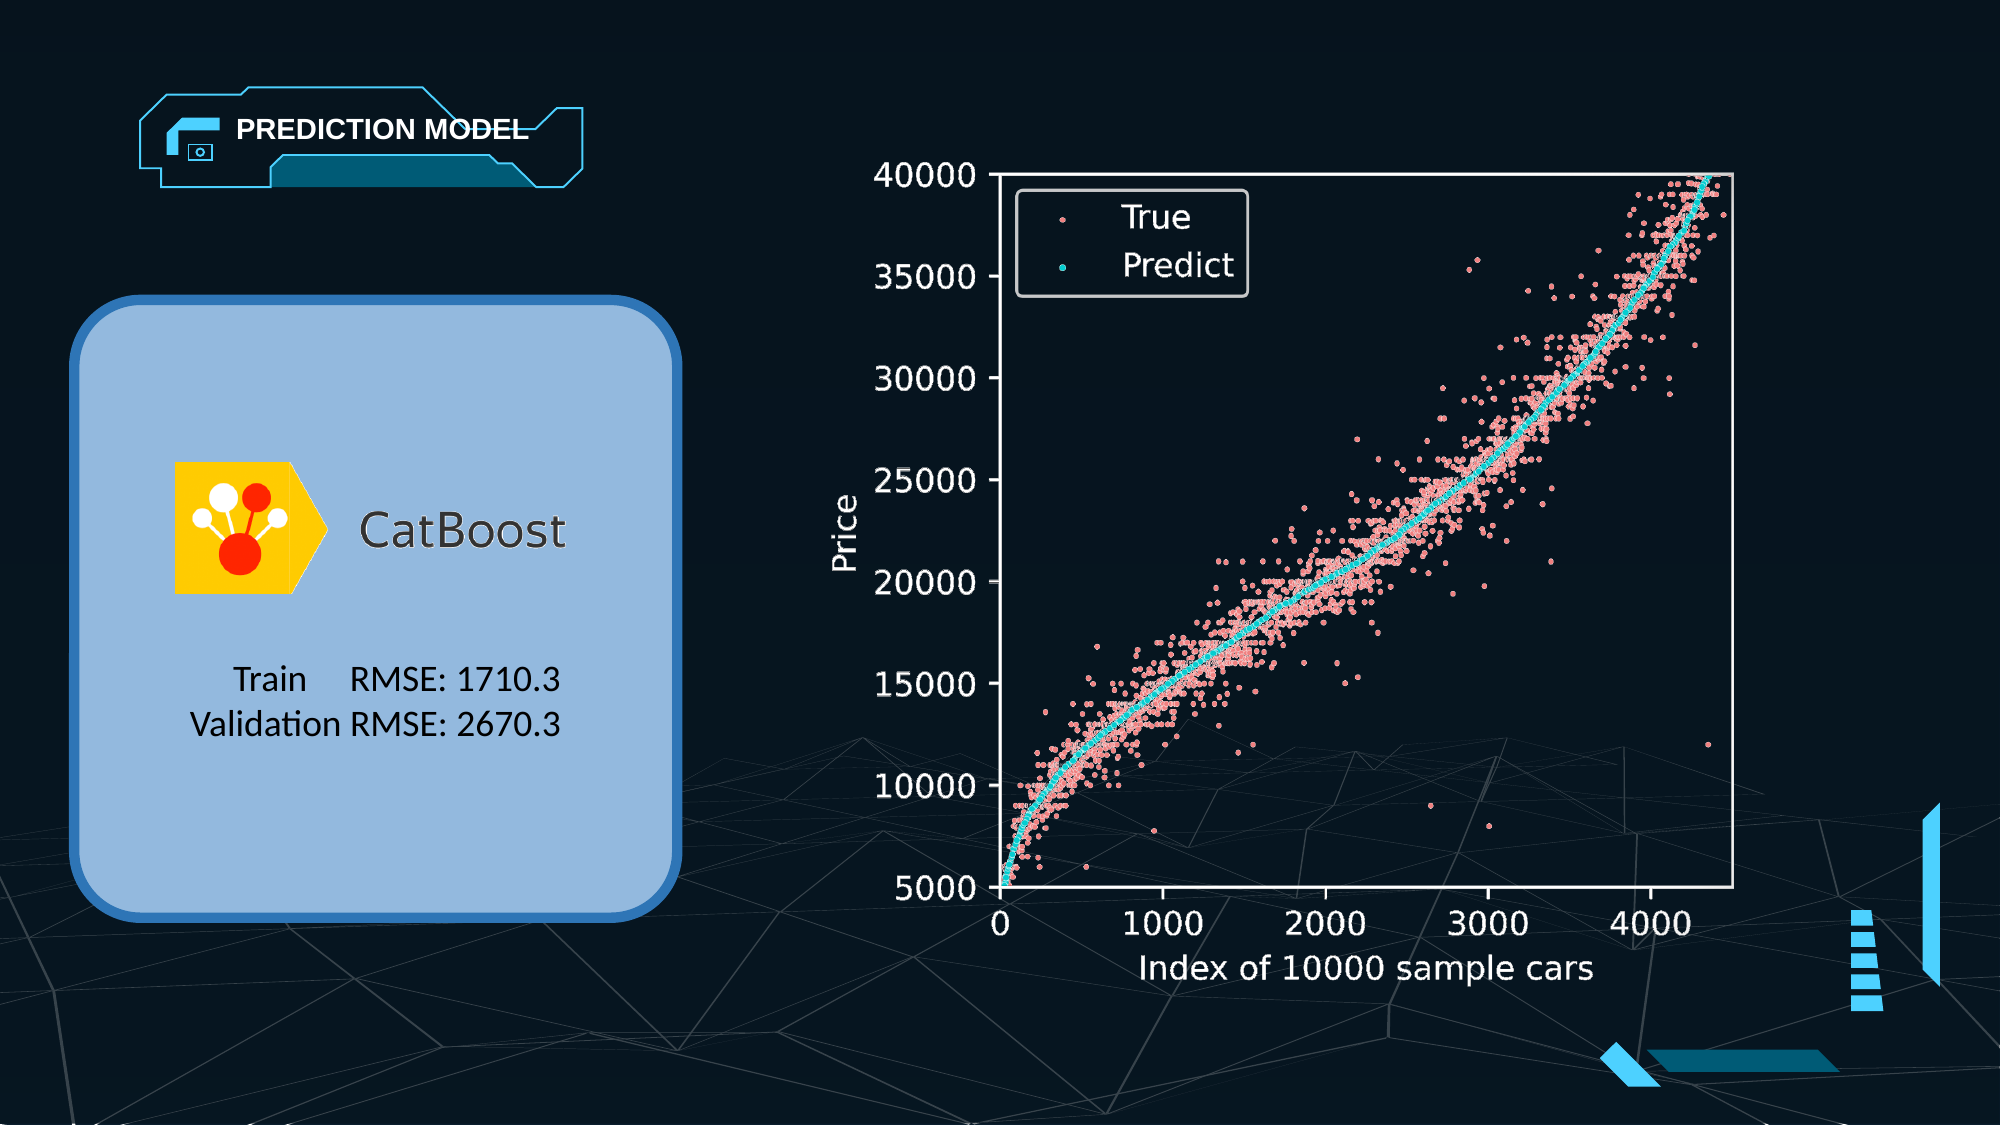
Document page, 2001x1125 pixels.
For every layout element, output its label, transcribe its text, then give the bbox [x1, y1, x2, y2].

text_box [140, 87, 583, 188]
picture [785, 152, 1744, 997]
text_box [1599, 802, 1940, 1087]
text_box Train RMSE: 1710.3 Validation RMSE: 2670.3 [73, 298, 679, 919]
picture [175, 462, 577, 594]
